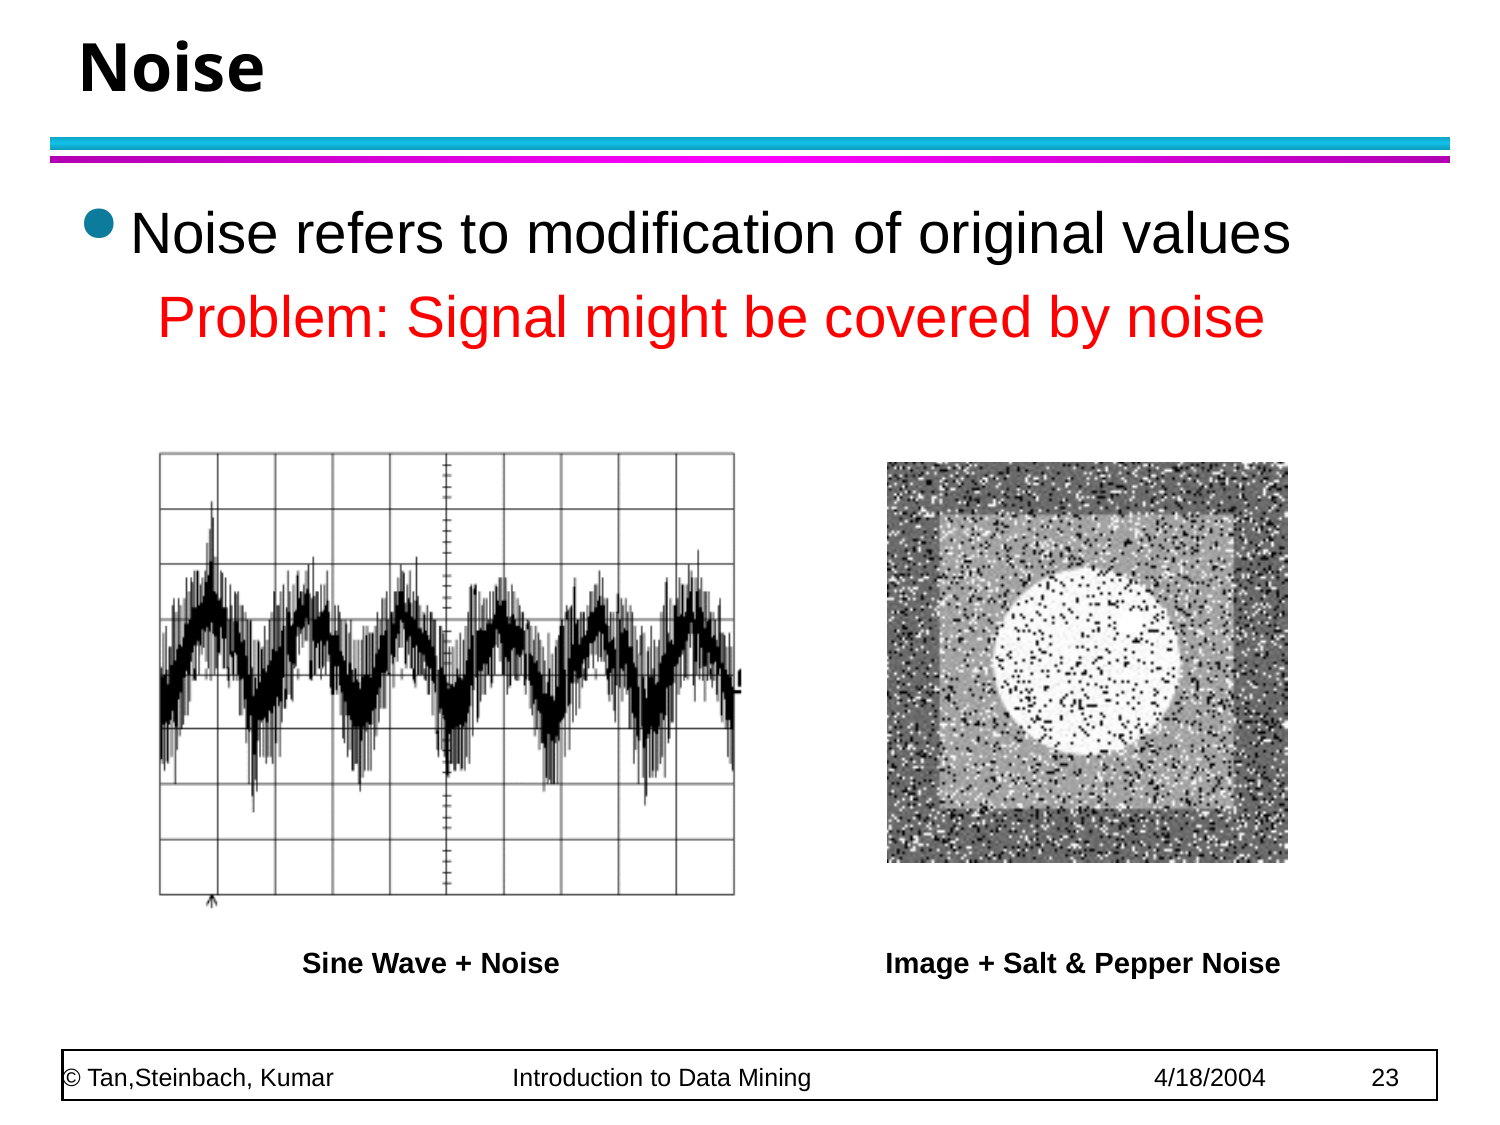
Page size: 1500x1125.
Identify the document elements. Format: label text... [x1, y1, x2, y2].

picture [887, 462, 1288, 863]
title Noise [61, 24, 1422, 113]
text_box Sine Wave + Noise [287, 937, 600, 988]
text_box Image + Salt & Pepper Noise [862, 937, 1388, 988]
list Noise refers to modification of original values Problem: Signal might be covered by noise [66, 186, 1433, 1038]
picture [149, 449, 743, 913]
